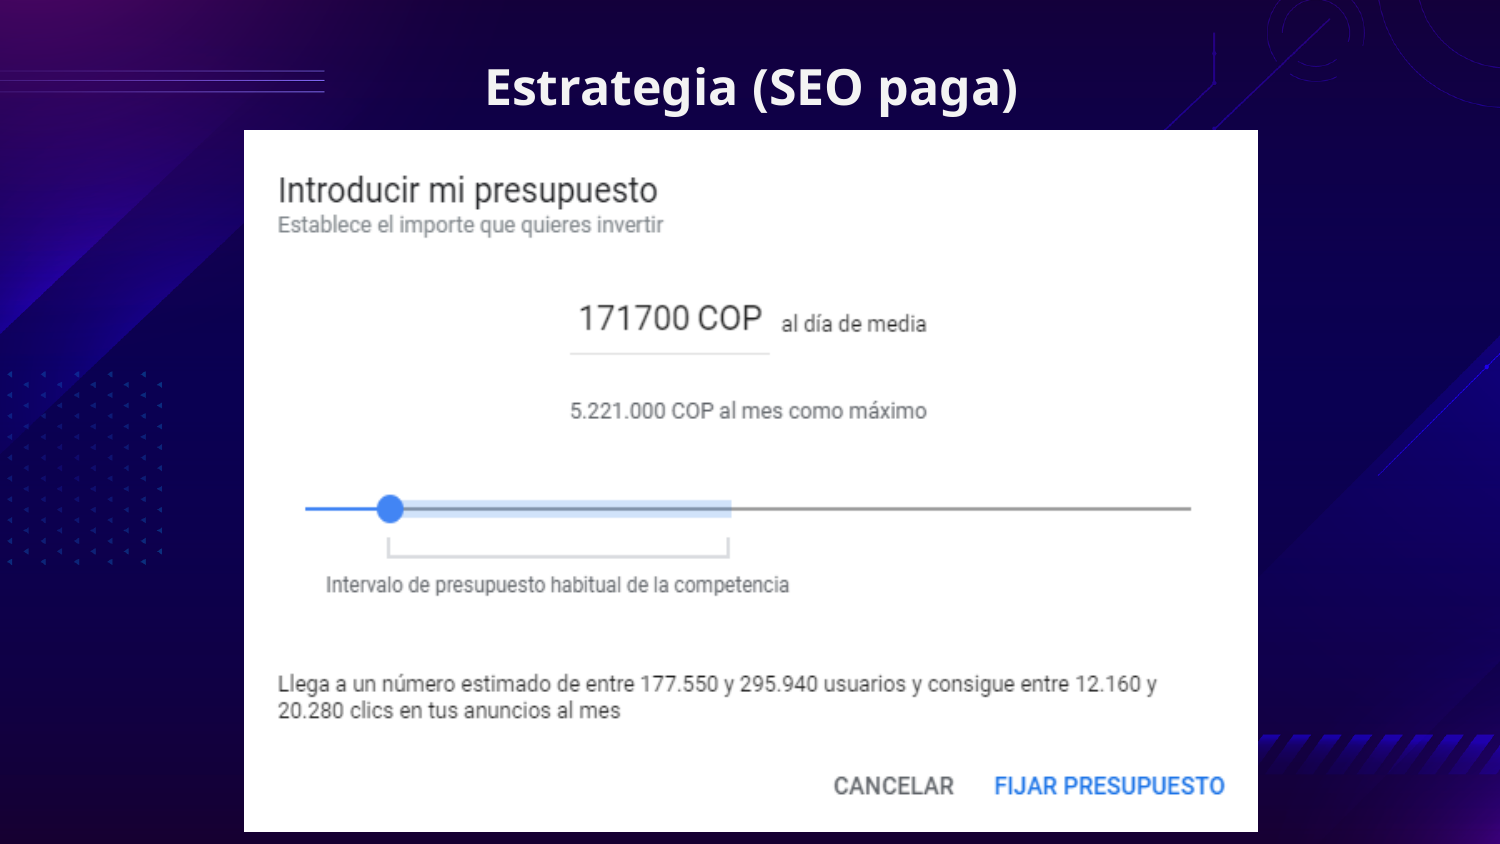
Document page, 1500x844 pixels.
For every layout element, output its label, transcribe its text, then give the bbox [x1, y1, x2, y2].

picture [0, 0, 1500, 844]
title Estrategia (SEO paga) [386, 46, 1117, 129]
